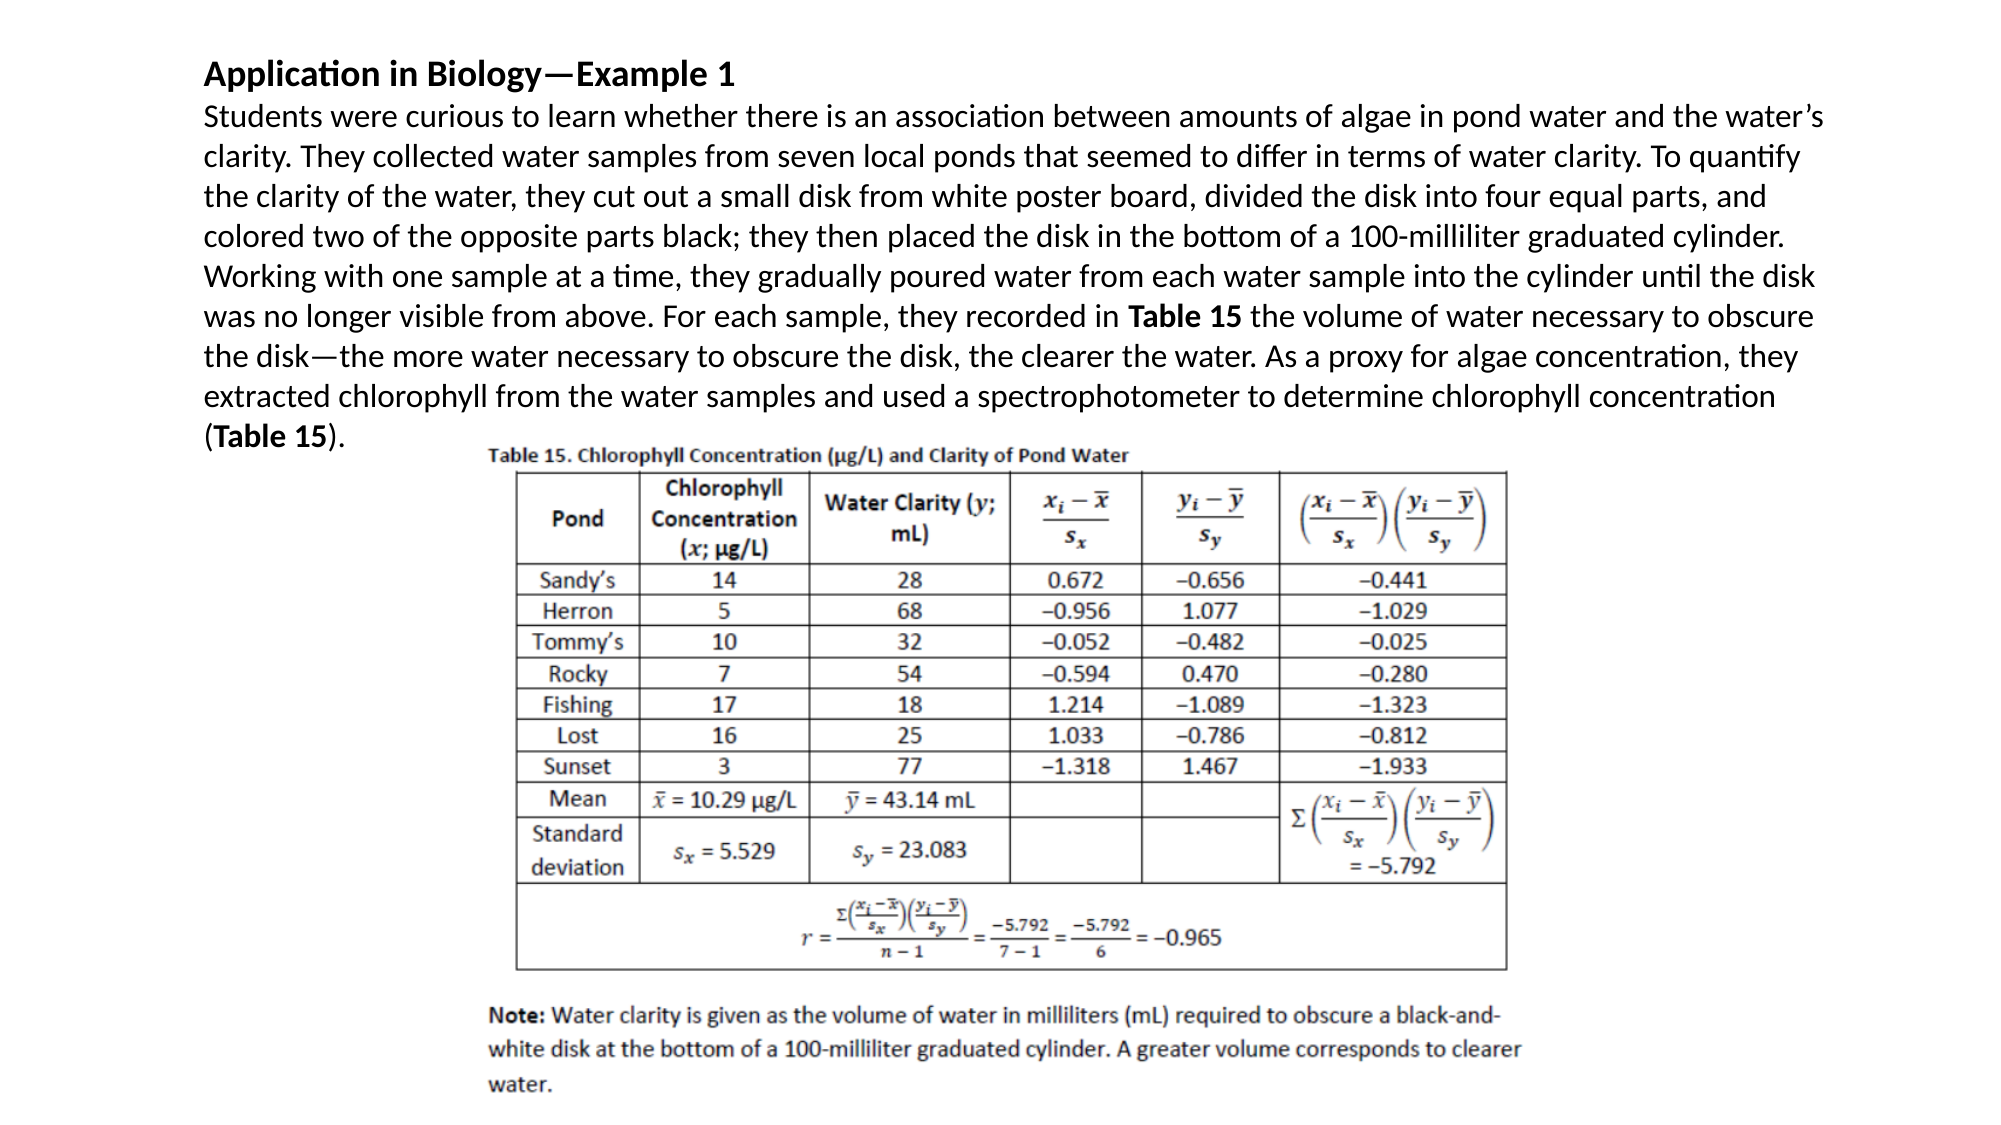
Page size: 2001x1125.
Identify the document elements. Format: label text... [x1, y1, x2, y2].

picture [451, 427, 1544, 1110]
text_box Application in Biology—Example 1 Students were curious to learn whether there is an association between amounts of algae in pond water and the water’s clarity. They collected water samples from seven local ponds that seemed to differ in terms of water clarity. To quantify the clarity of the water, they cut out a small disk from white poster board, divided the disk into four equal parts, and colored two of the opposite parts black; they then placed the disk in the bottom of a 100-milliliter graduated cylinder. Working with one sample at a time, they gradually poured water from each water sample into the cylinder until the disk was no longer visible from above. For each sample, they recorded in Table 15 the volume of water necessary to obscure the disk—the more water necessary to obscure the disk, the clearer the water. As a proxy for algae concentration, they extracted chlorophyll from the water samples and used a spectrophotometer to determine chlorophyll concentration (Table 15). [188, 41, 1867, 461]
